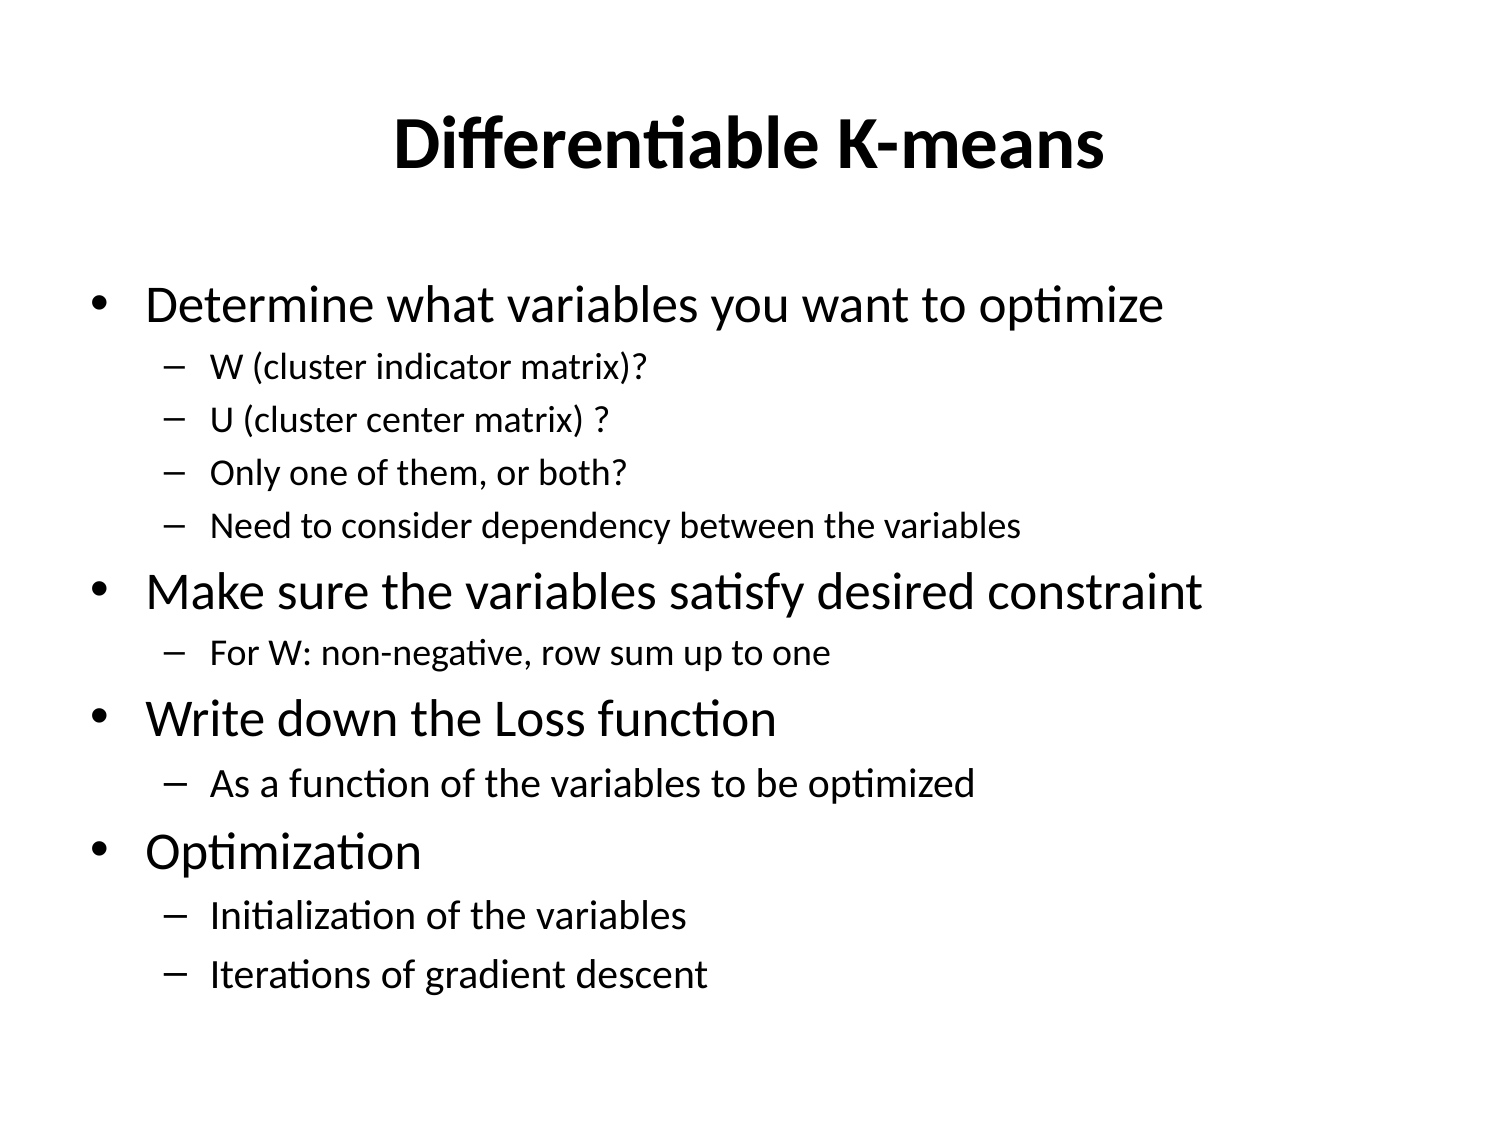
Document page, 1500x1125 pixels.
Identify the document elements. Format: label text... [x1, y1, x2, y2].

list Determine what variables you want to optimize W (cluster indicator matrix)? U (cluster center matrix) ? Only one of them, or both? Need to consider dependency between the variables Make sure the variables satisfy desired constraint For W: non-negative, row sum up to one Write down the Loss function As a function of the variables to be optimized Optimization Initialization of the variables Iterations of gradient descent [75, 262, 1425, 1005]
title Differentiable K-means [75, 45, 1425, 233]
